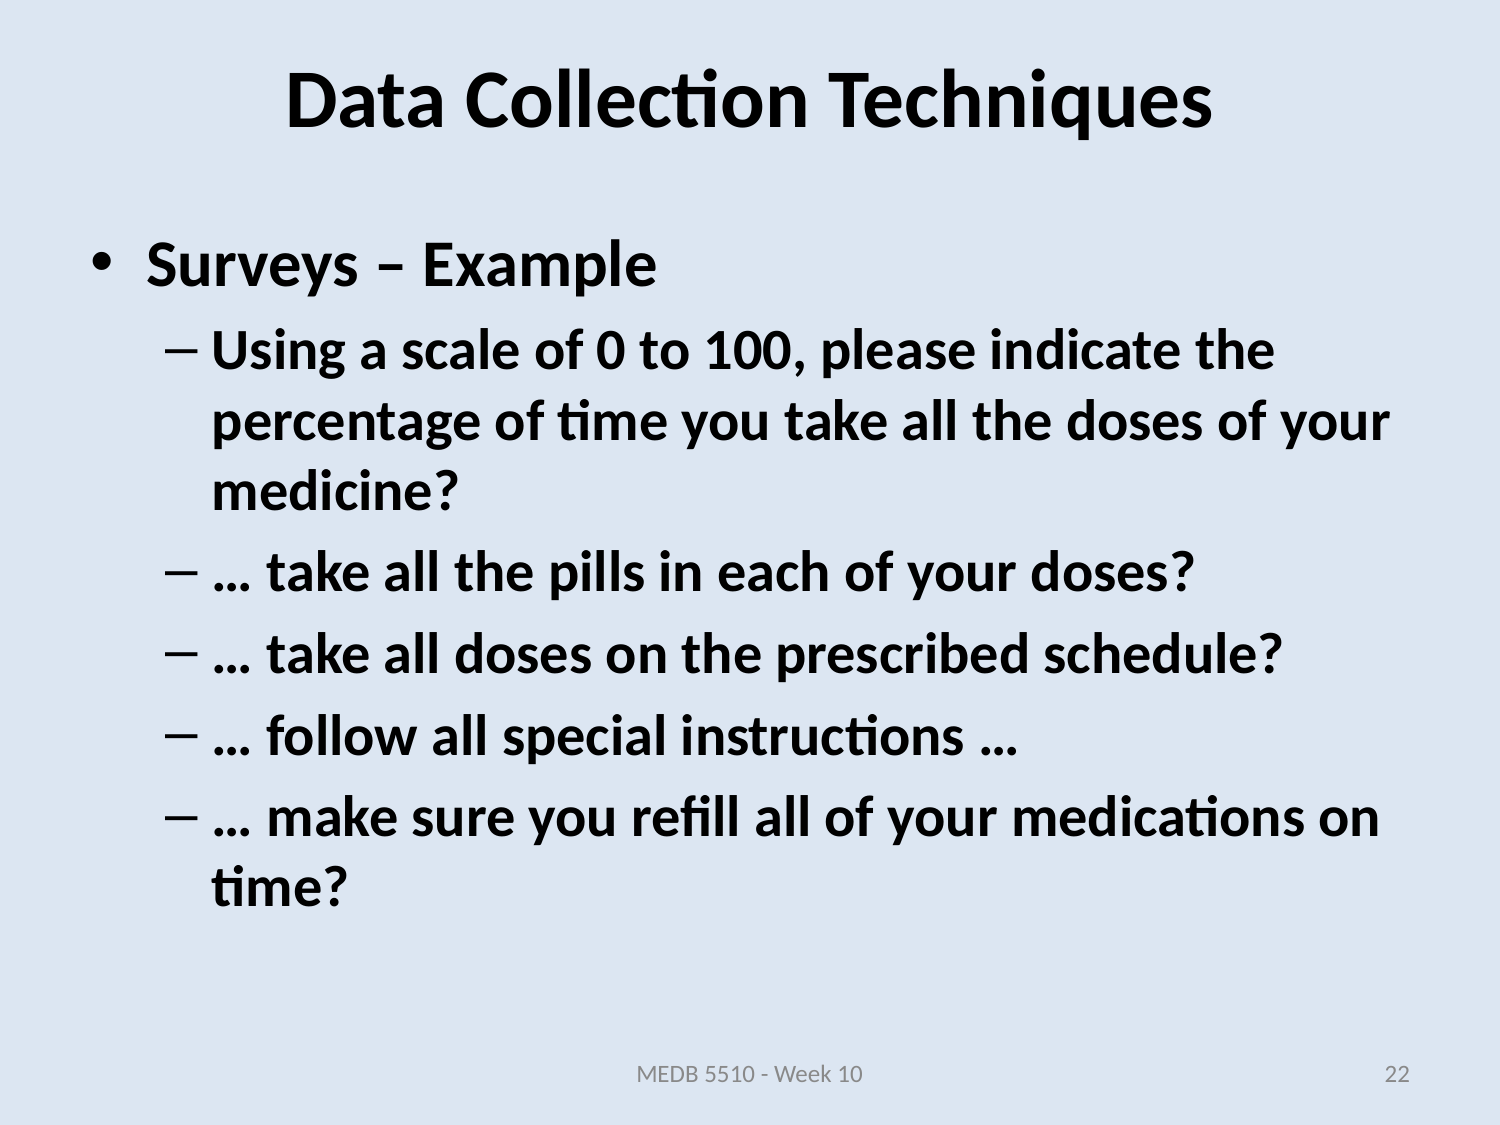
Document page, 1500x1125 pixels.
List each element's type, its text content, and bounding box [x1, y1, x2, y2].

list Surveys – Example Using a scale of 0 to 100, please indicate the percentage of time you take all the doses of your medicine? … take all the pills in each of your doses? … take all doses on the prescribed schedule? … follow all special instructions … … make sure you refill all of your medications on time? [75, 212, 1425, 1005]
slide_number 22 [1074, 1042, 1425, 1103]
footer MEDB 5510 - Week 10 [512, 1042, 988, 1103]
title Data Collection Techniques [75, 0, 1425, 188]
